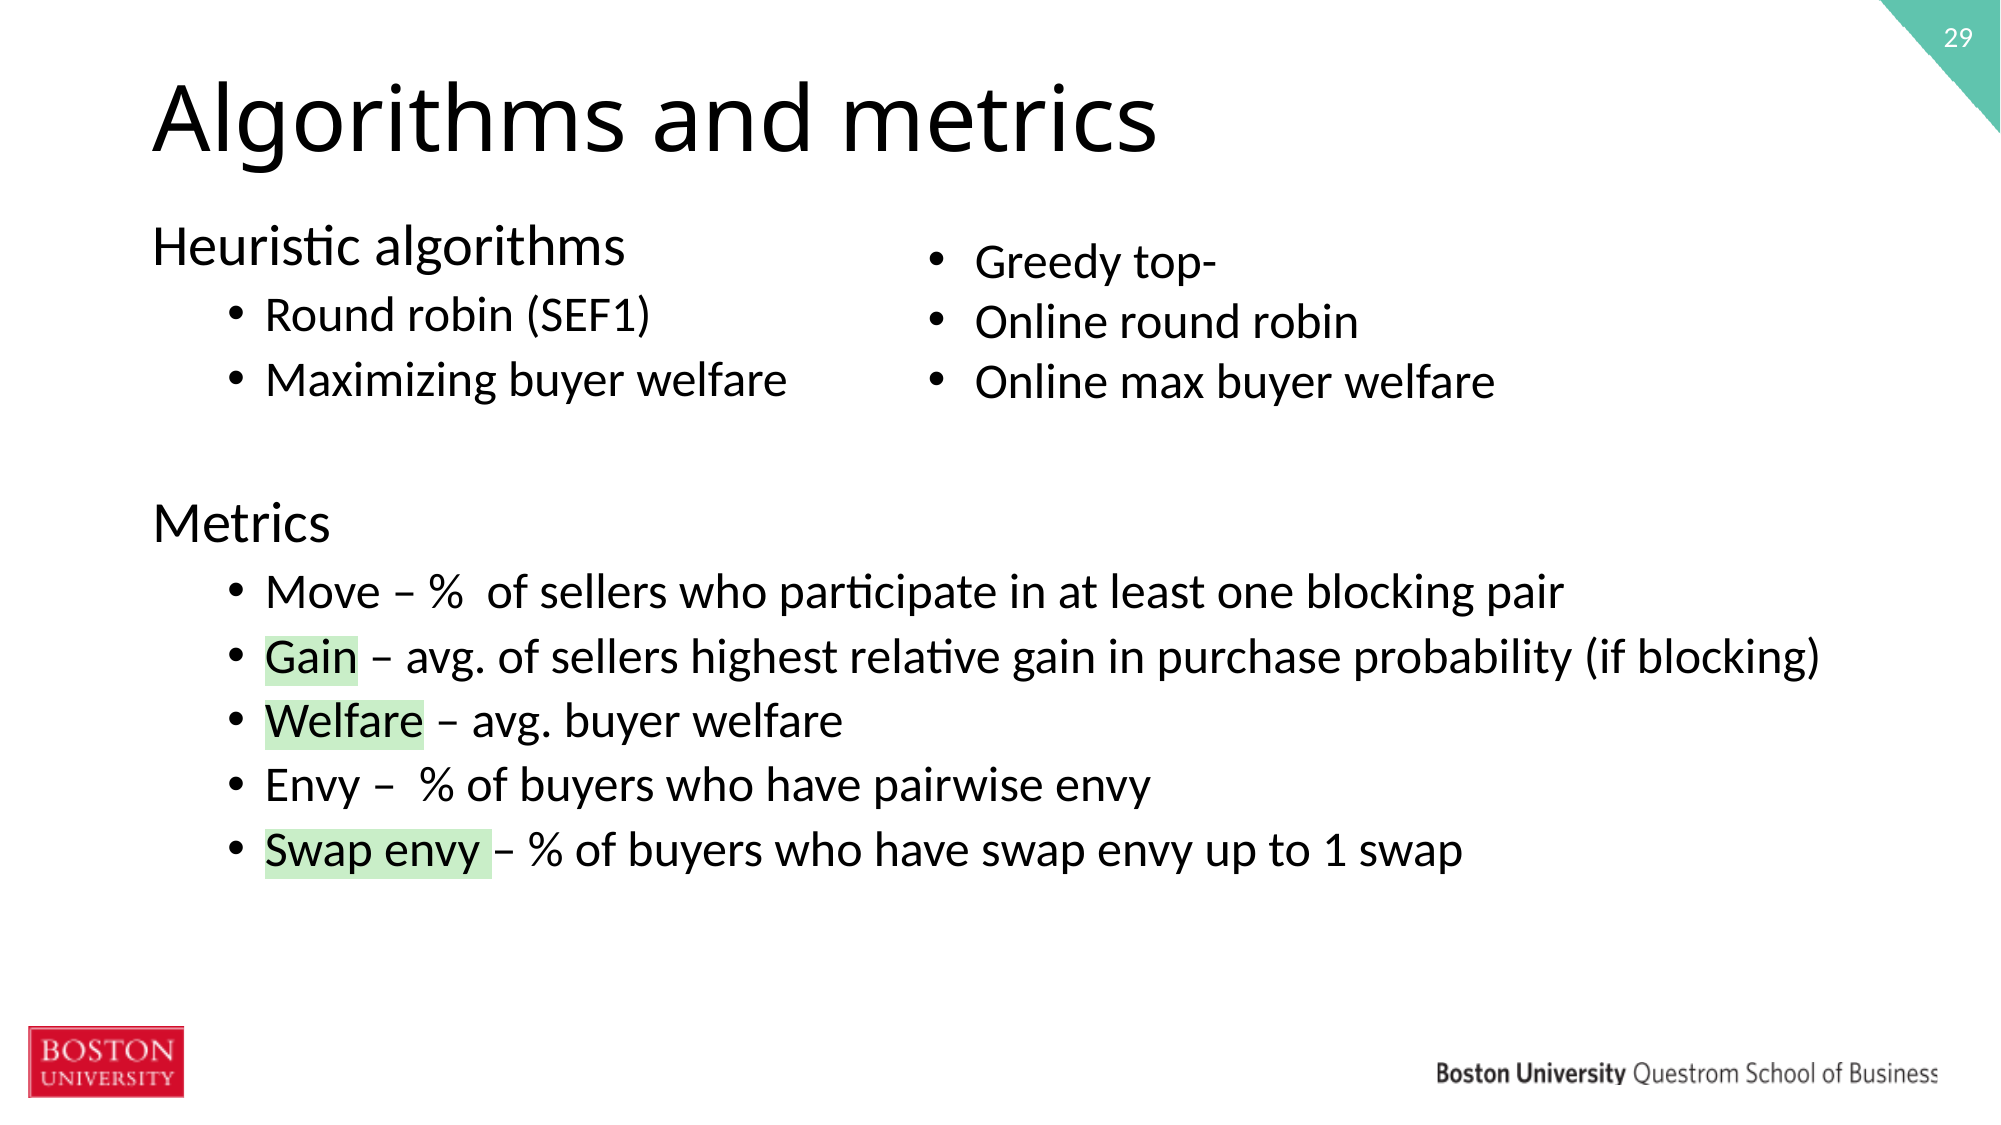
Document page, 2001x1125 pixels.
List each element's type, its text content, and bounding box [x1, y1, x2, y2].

list Heuristic algorithms Round robin (SEF1) Maximizing buyer welfare Metrics Move – % of sellers who participate in at least one blocking pair Gain – avg. of sellers highest relative gain in purchase probability (if blocking) Welfare – avg. buyer welfare Envy – % of buyers who have pairwise envy Swap envy – % of buyers who have swap envy up to 1 swap [137, 207, 1912, 1014]
title Algorithms and metrics [137, 59, 1863, 185]
picture [1821, 0, 2001, 159]
slide_number 29 [1862, 6, 1989, 67]
